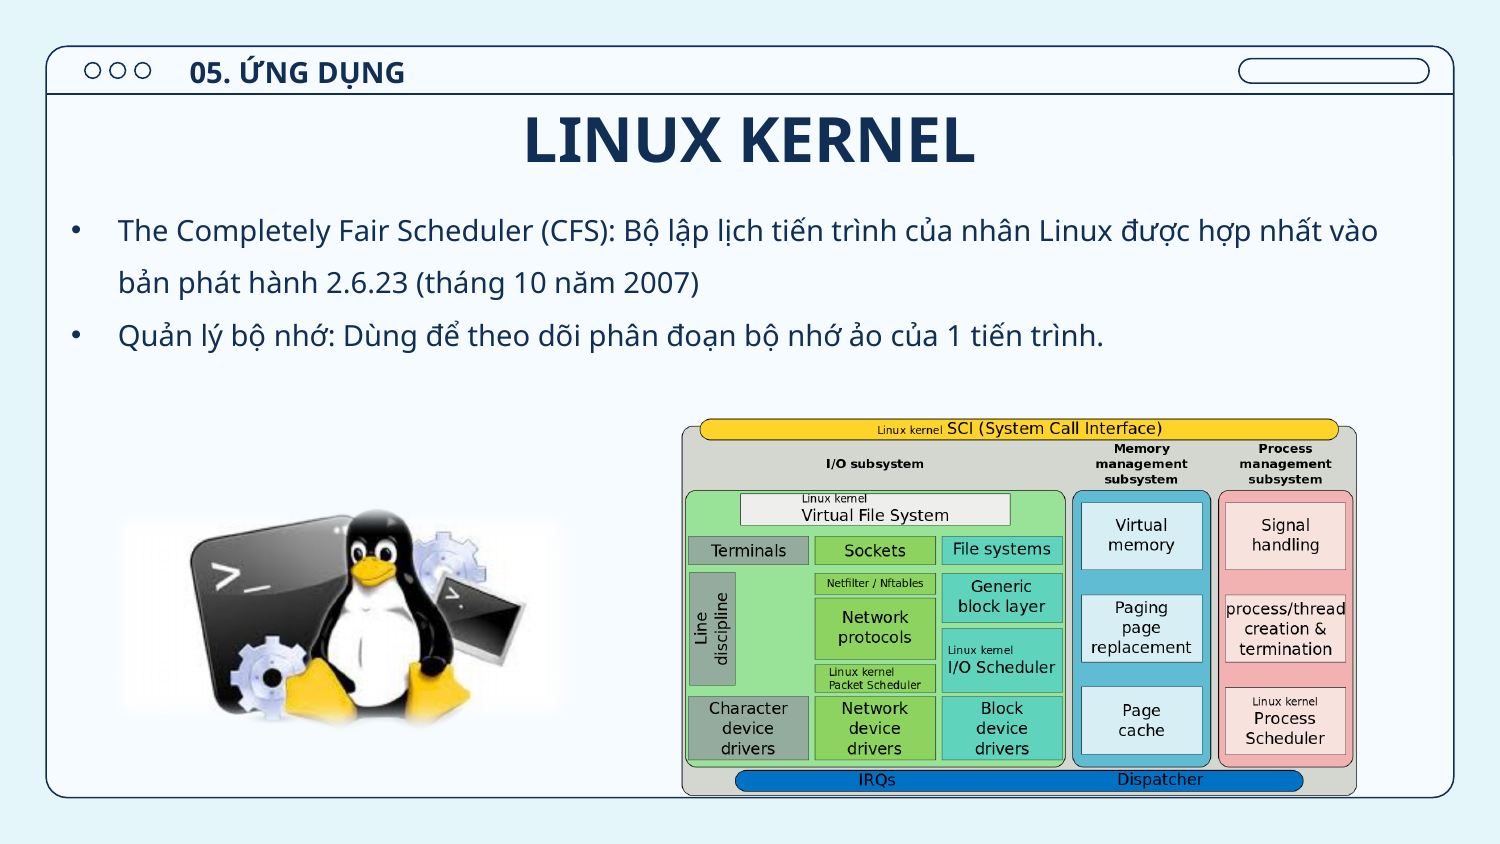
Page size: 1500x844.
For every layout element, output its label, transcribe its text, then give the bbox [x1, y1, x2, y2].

picture [101, 499, 581, 732]
title LINUX KERNEL [118, 85, 1382, 179]
subtitle The Completely Fair Scheduler (CFS): Bộ lập lịch tiến trình của nhân Linux được hợp nhất vào bản phát hành 2.6.23 (tháng 10 năm 2007) Quản lý bộ nhớ: Dùng để theo dõi phân đoạn bộ nhớ ảo của 1 tiến trình. [56, 179, 1444, 368]
picture [678, 415, 1361, 800]
text_box 05. ỨNG DỤNG [160, 39, 436, 109]
